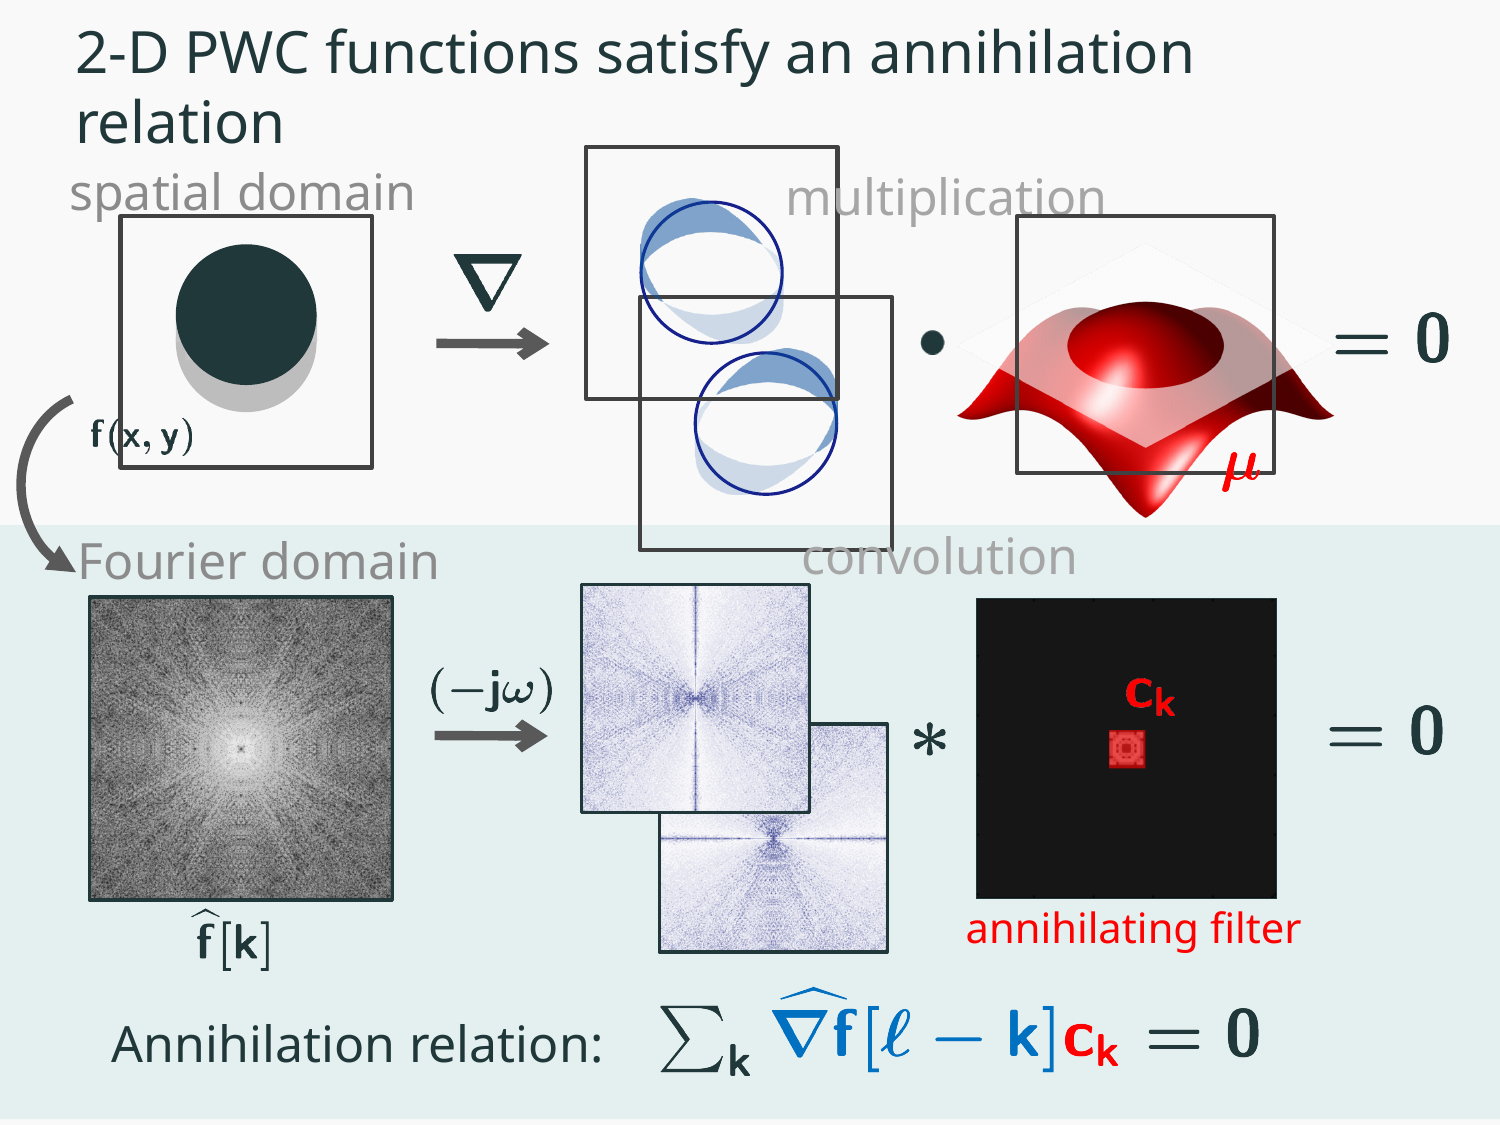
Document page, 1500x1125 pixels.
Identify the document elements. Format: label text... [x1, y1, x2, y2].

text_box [790, 516, 1443, 961]
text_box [447, 585, 790, 951]
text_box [774, 157, 1449, 519]
text_box spatial domain [54, 152, 432, 228]
text_box [0, 524, 1500, 1120]
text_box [436, 146, 893, 551]
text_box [106, 986, 1259, 1082]
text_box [120, 215, 373, 392]
text_box 2-D PWC functions satisfy an annihilation relation [59, 17, 1410, 153]
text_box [20, 392, 447, 971]
